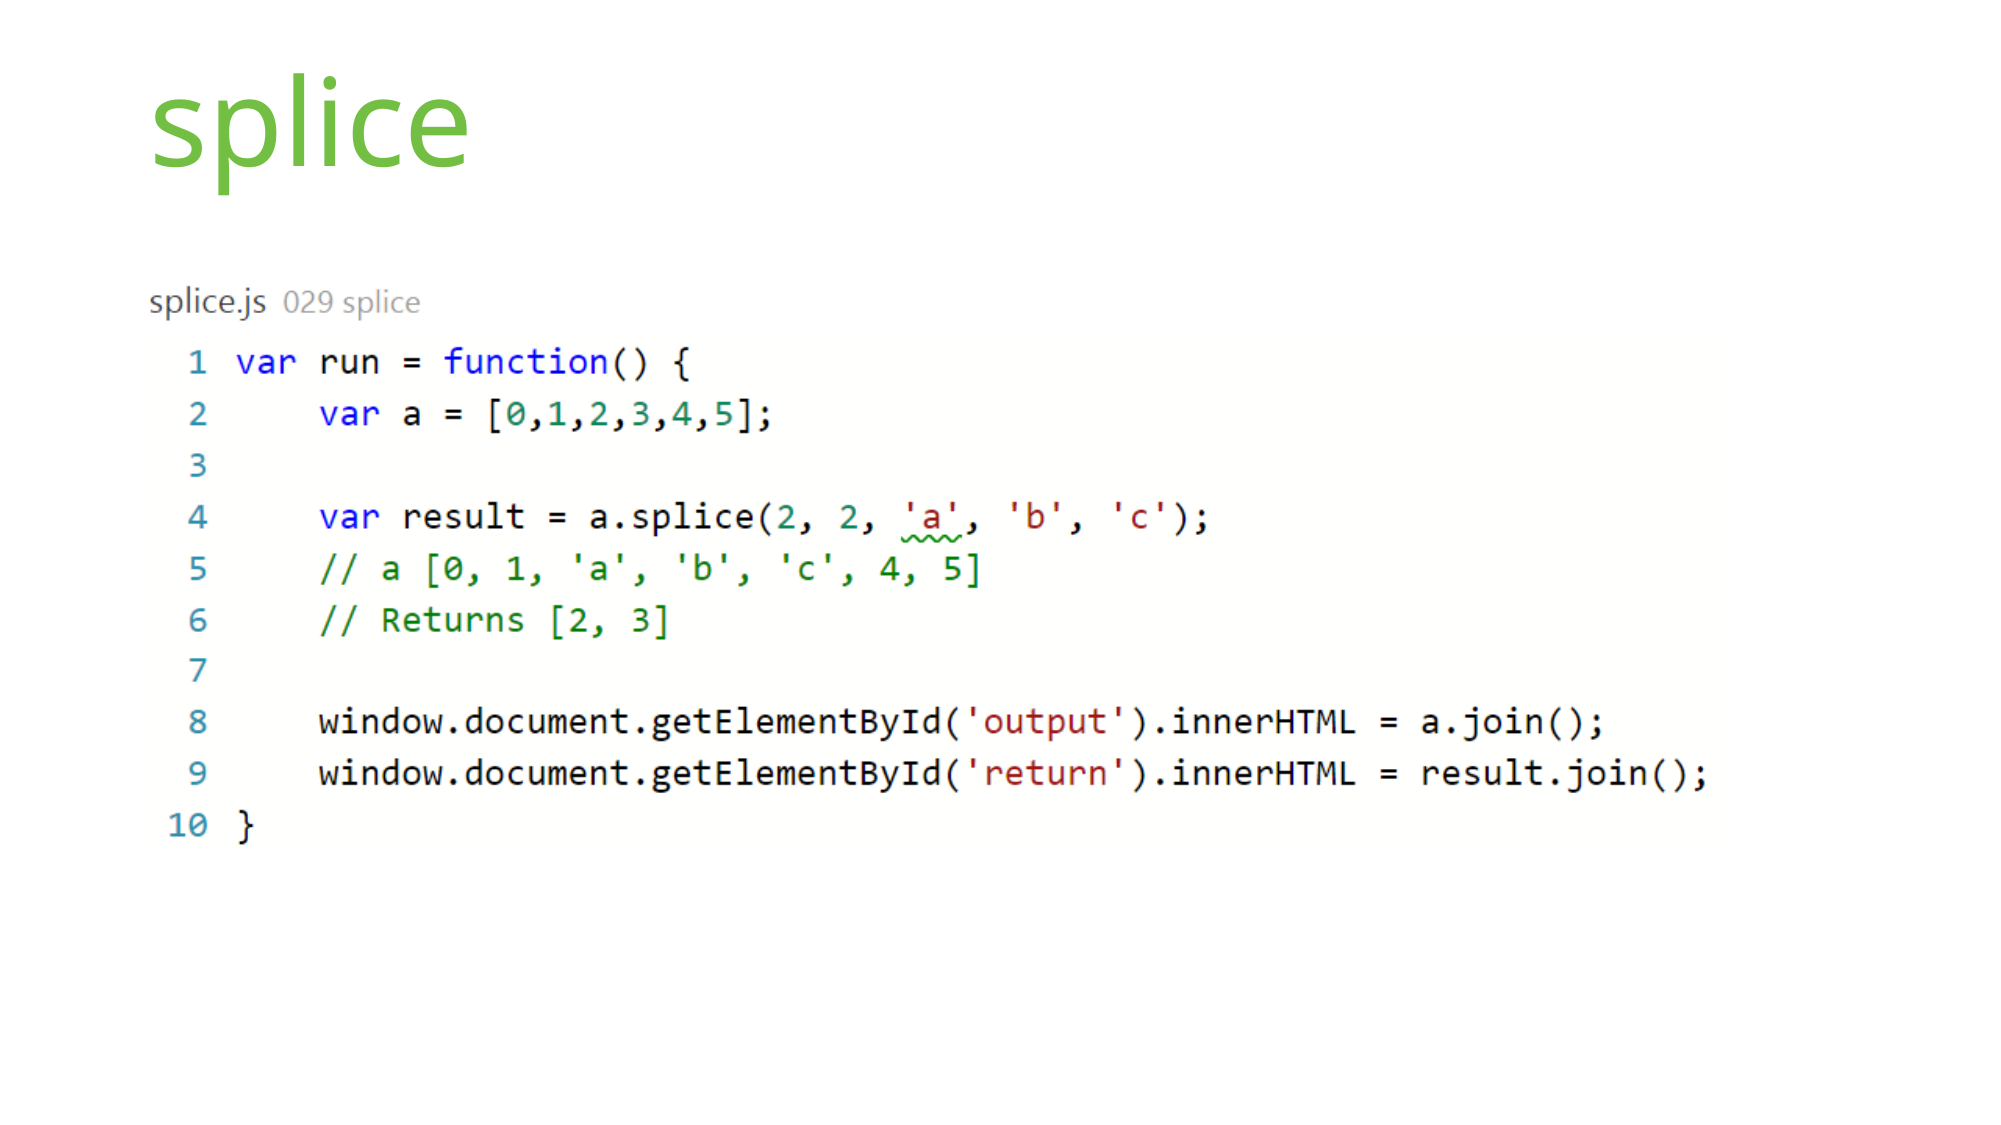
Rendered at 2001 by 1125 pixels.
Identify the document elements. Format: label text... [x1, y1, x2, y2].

picture [137, 277, 1725, 854]
title splice [149, 42, 1945, 192]
